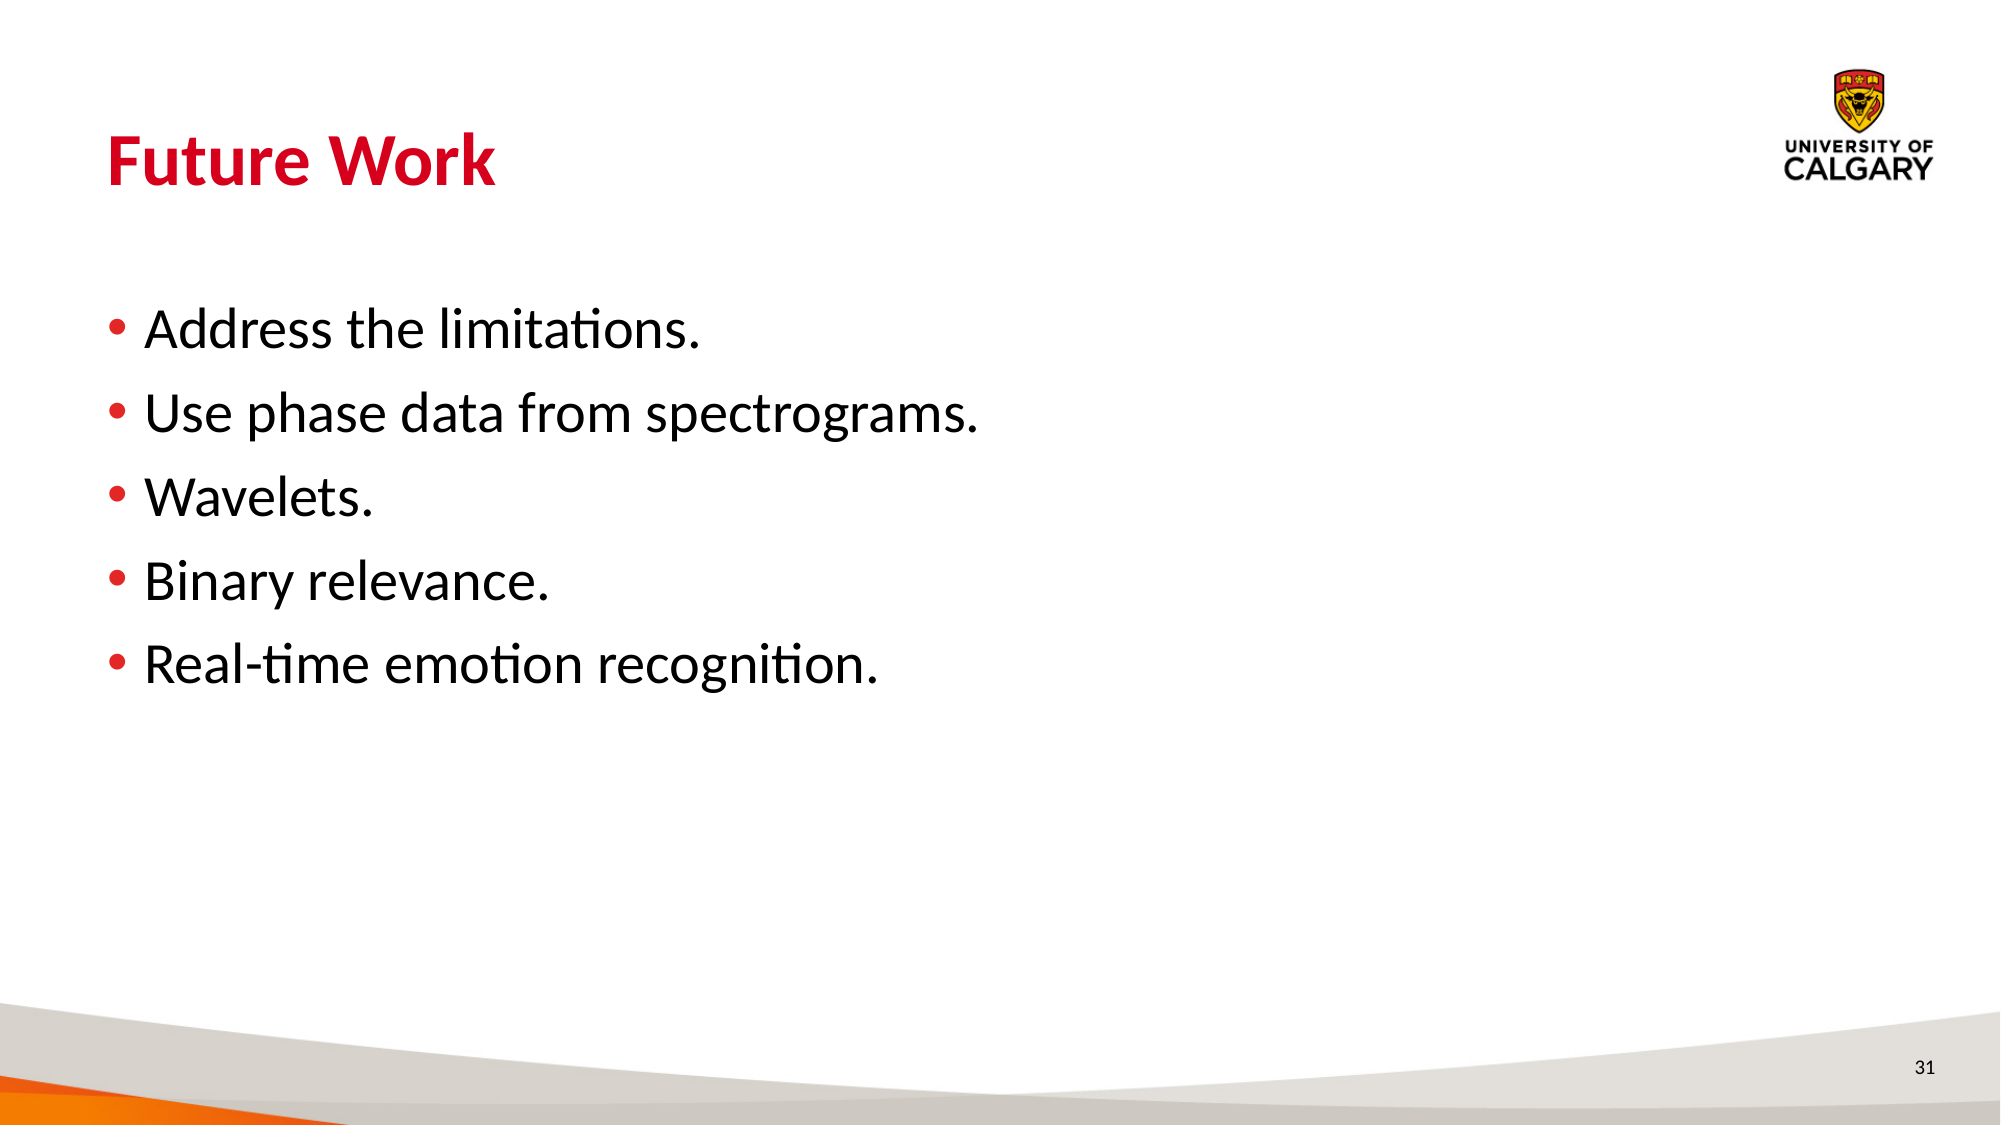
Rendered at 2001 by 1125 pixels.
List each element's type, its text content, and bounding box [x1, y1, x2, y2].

slide_number 31 [1500, 1046, 1951, 1107]
title Future Work [92, 76, 1688, 246]
list Address the limitations. Use phase data from spectrograms. Wavelets. Binary relevance. Real-time emotion recognition. [92, 290, 1688, 966]
picture [0, 0, 2001, 1125]
